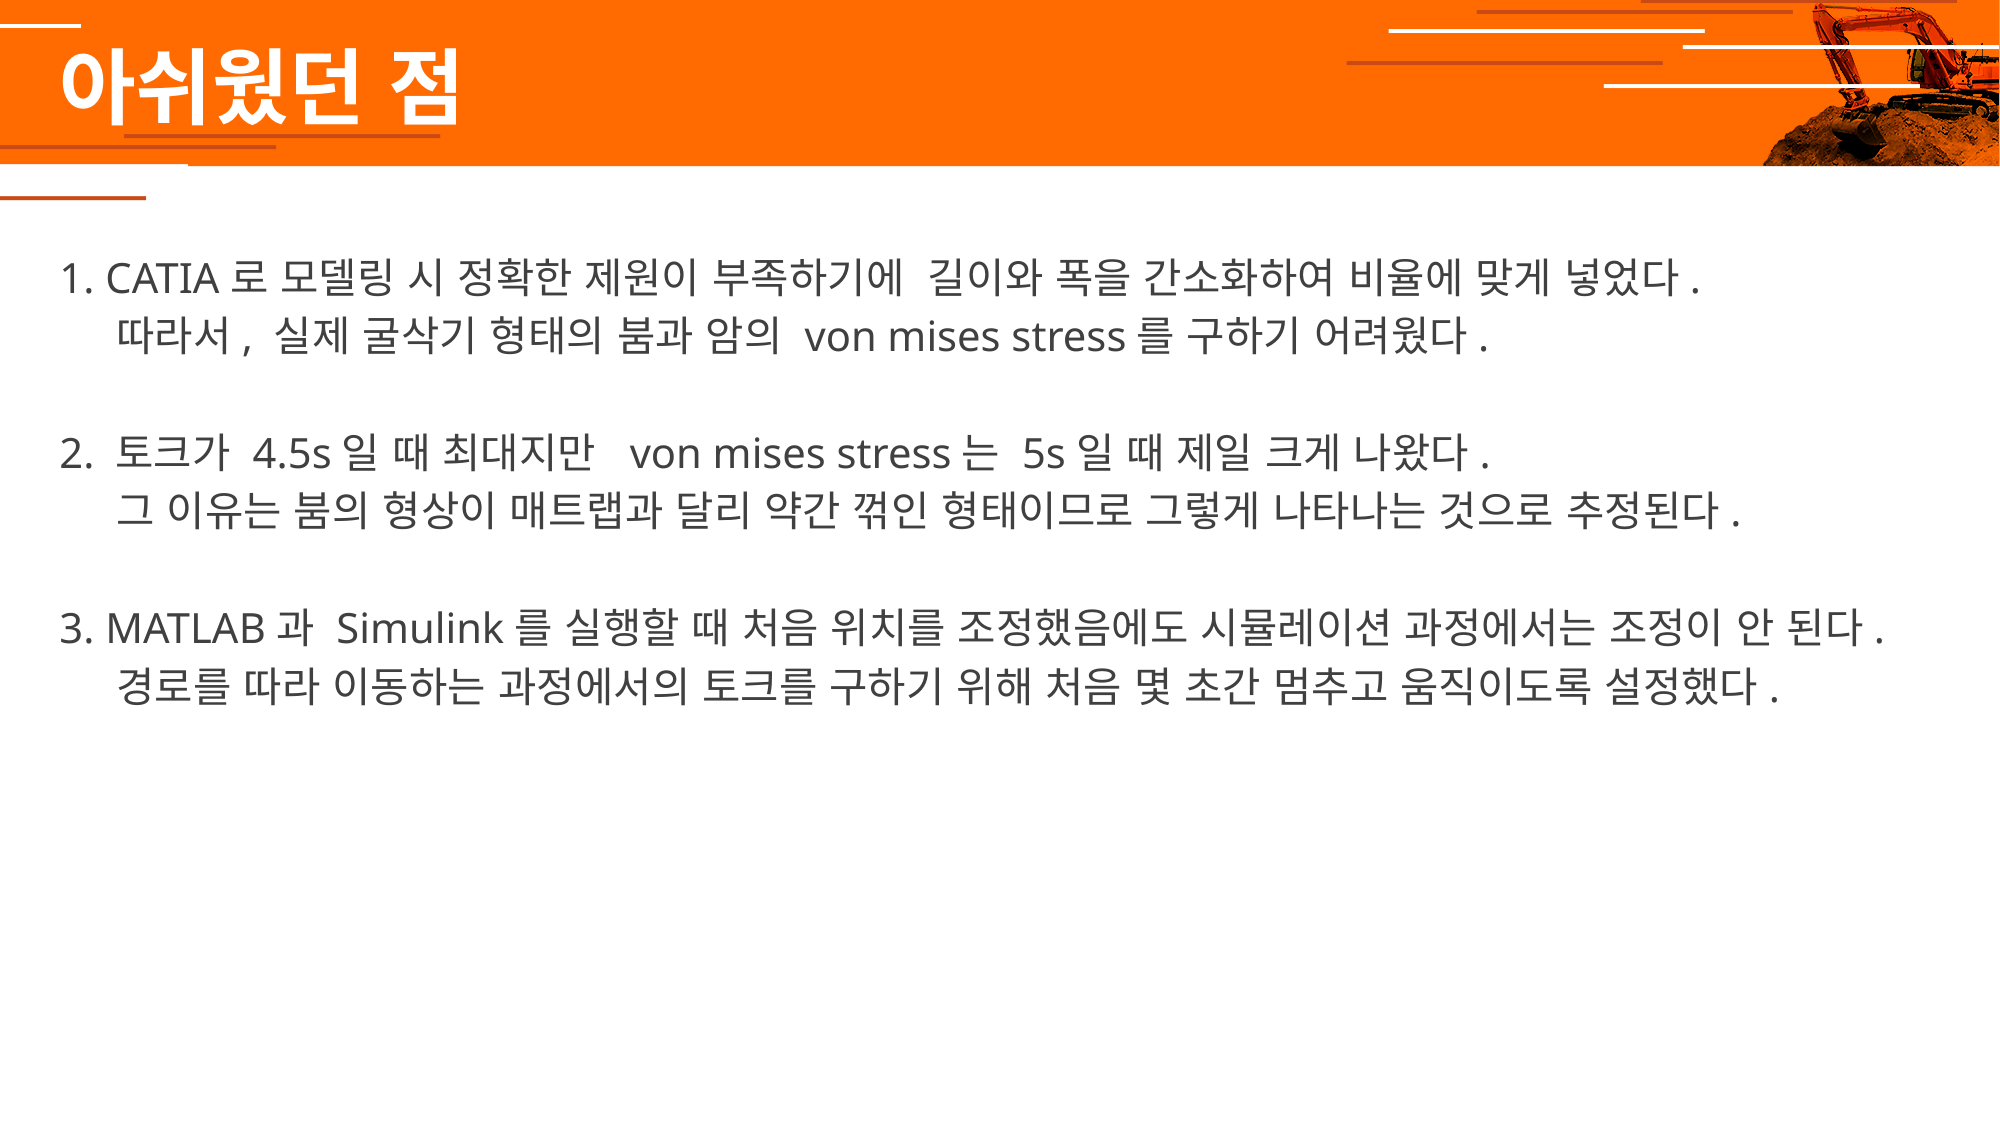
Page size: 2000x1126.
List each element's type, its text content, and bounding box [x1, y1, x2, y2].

title 아쉬웠던 점 [43, 19, 1401, 151]
list 1. CATIA로 모델링 시 정확한 제원이 부족하기에 길이와 폭을 간소화하여 비율에 맞게 넣었다. 따라서, 실제 굴삭기 형태의 붐과 암의 von mises stress를 구하기 어려웠다. 2. 토크가 4.5s일 때 최대지만 von mises stress는 5s일 때 제일 크게 나왔다. 그 이유는 붐의 형상이 매트랩과 달리 약간 꺾인 형태이므로 그렇게 나타나는 것으로 추정된다. 3. MATLAB과 Simulink를 실행할 때 처음 위치를 조정했음에도 시뮬레이션 과정에서는 조정이 안 된다. 경로를 따라 이동하는 과정에서의 토크를 구하기 위해 처음 몇 초간 멈추고 움직이도록 설정했다. [43, 243, 1933, 1012]
picture [0, 0, 2000, 1126]
